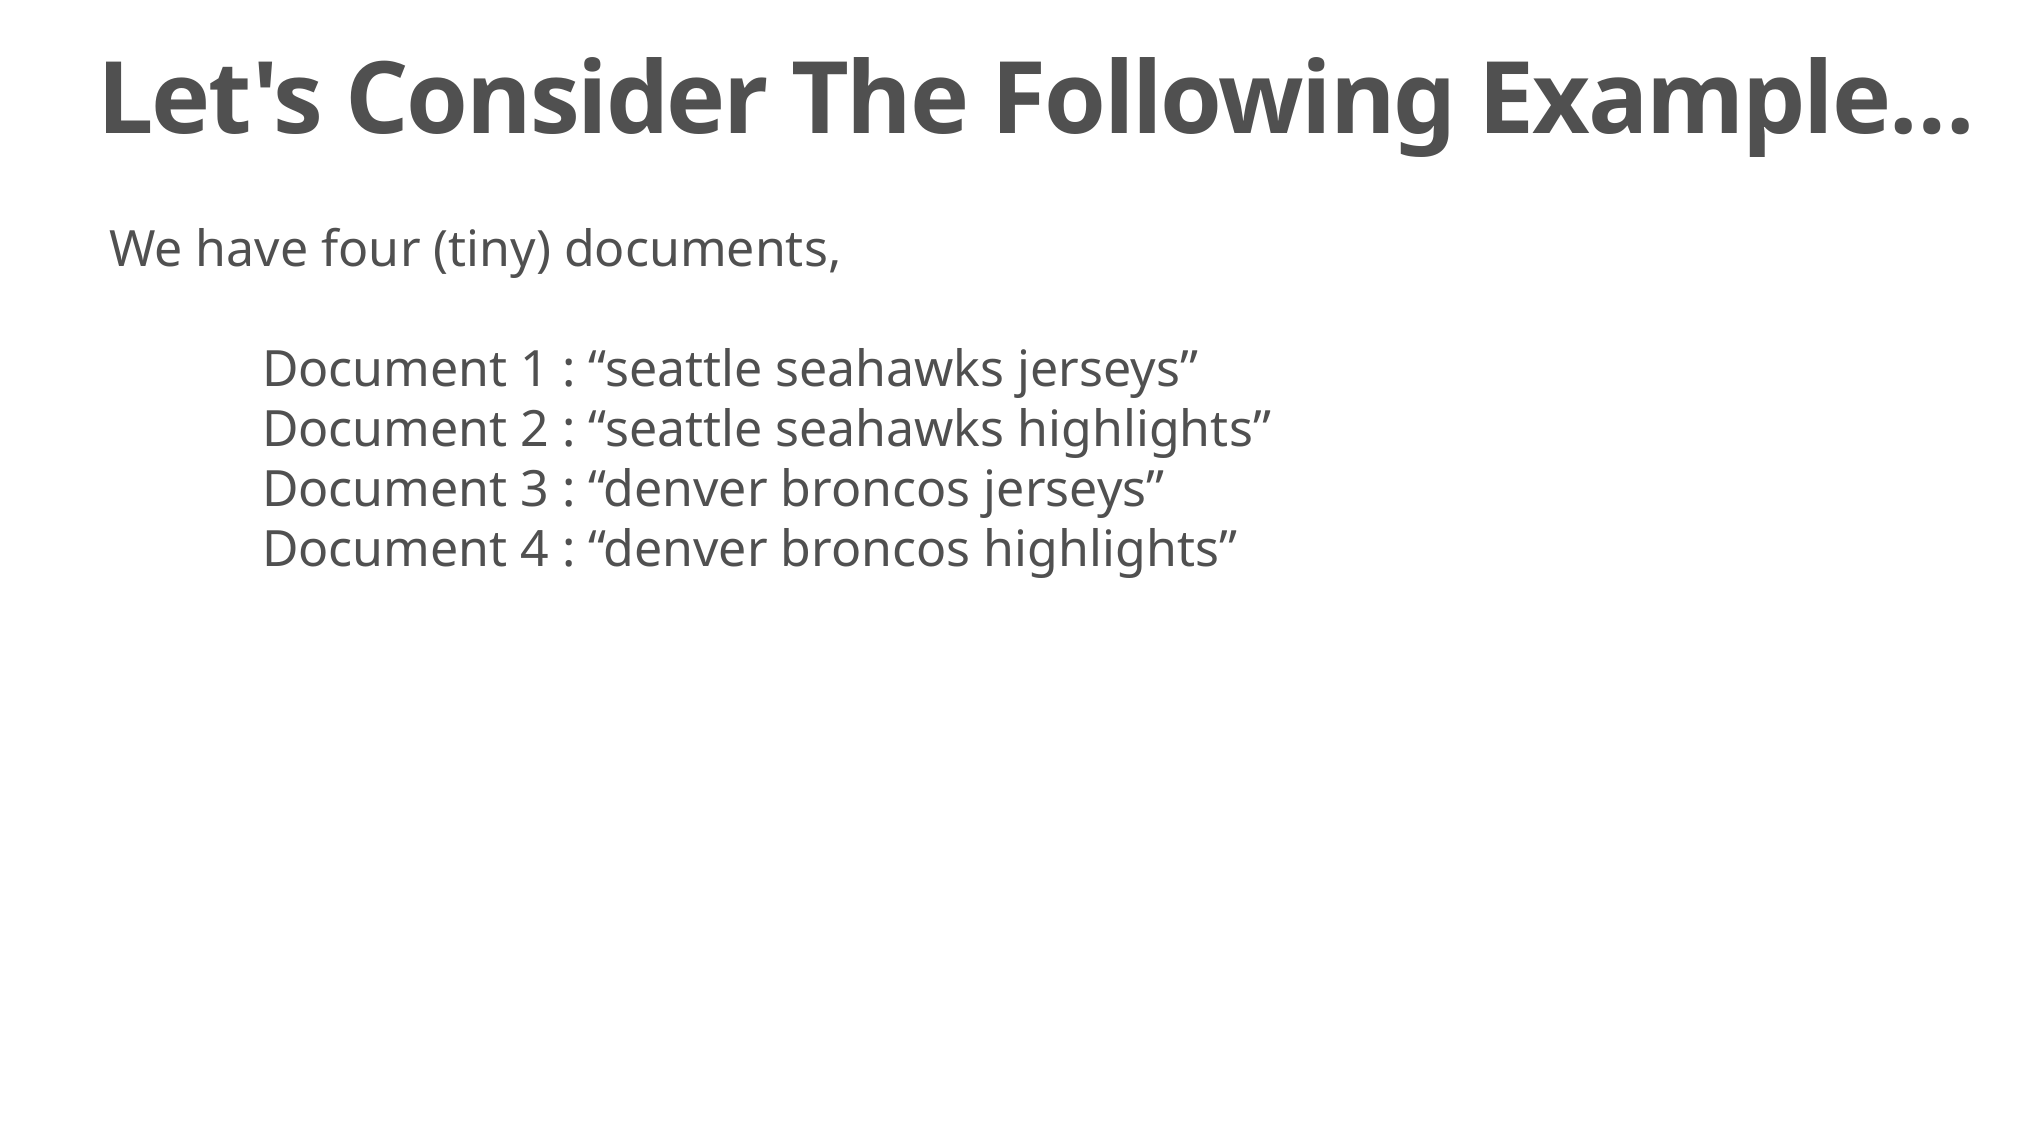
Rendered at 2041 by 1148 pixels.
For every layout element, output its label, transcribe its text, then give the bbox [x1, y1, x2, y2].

text_box We have four (tiny) documents, Document 1 : “seattle seahawks jerseys” Document 2 : “seattle seahawks highlights” Document 3 : “denver broncos jerseys” Document 4 : “denver broncos highlights” [94, 209, 2041, 644]
text_box Let's Consider The Following Example… [82, 40, 2034, 210]
